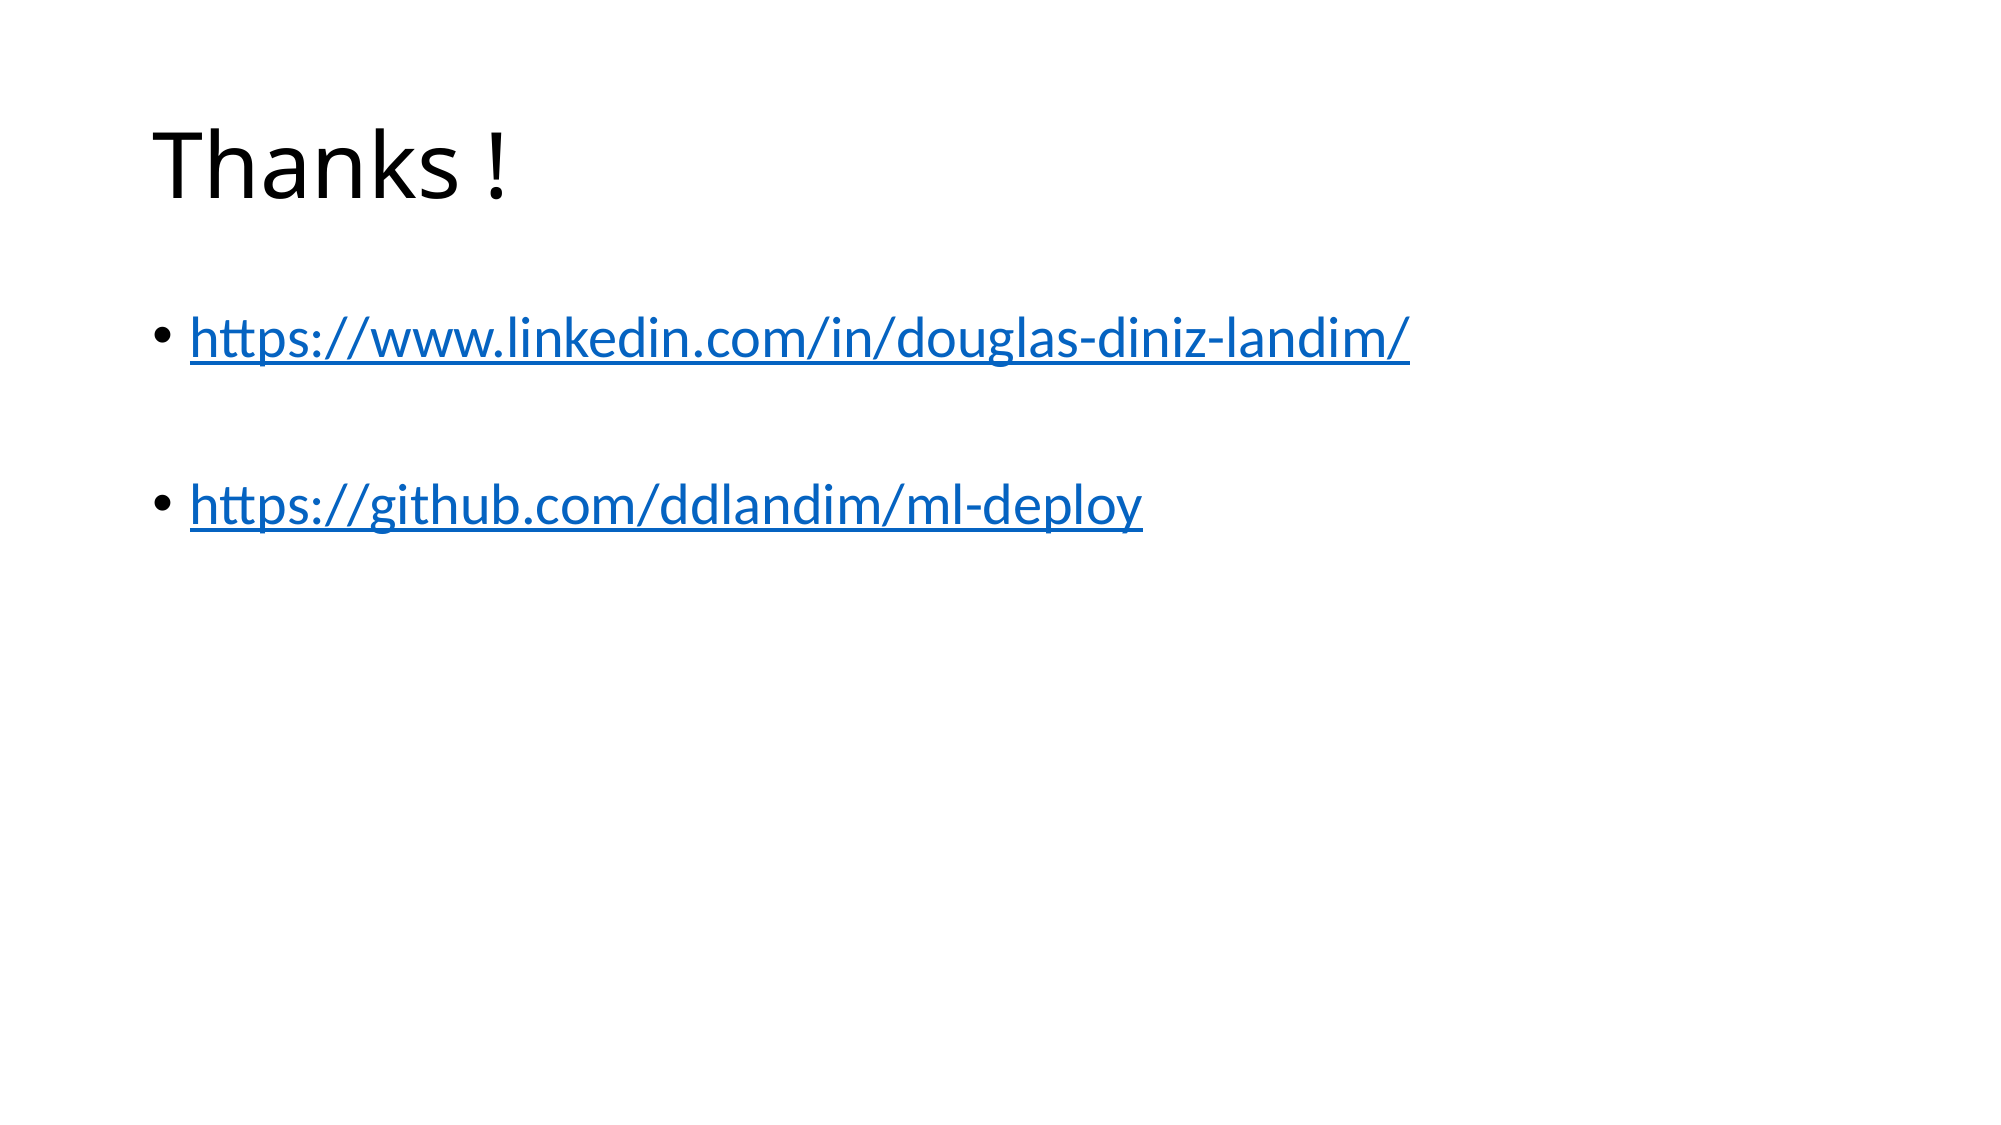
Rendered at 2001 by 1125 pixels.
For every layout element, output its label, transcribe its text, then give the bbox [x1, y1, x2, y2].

title Thanks ! [137, 59, 1863, 278]
list https://www.linkedin.com/in/douglas-diniz-landim/ https://github.com/ddlandim/ml-deploy [137, 299, 1863, 1014]
